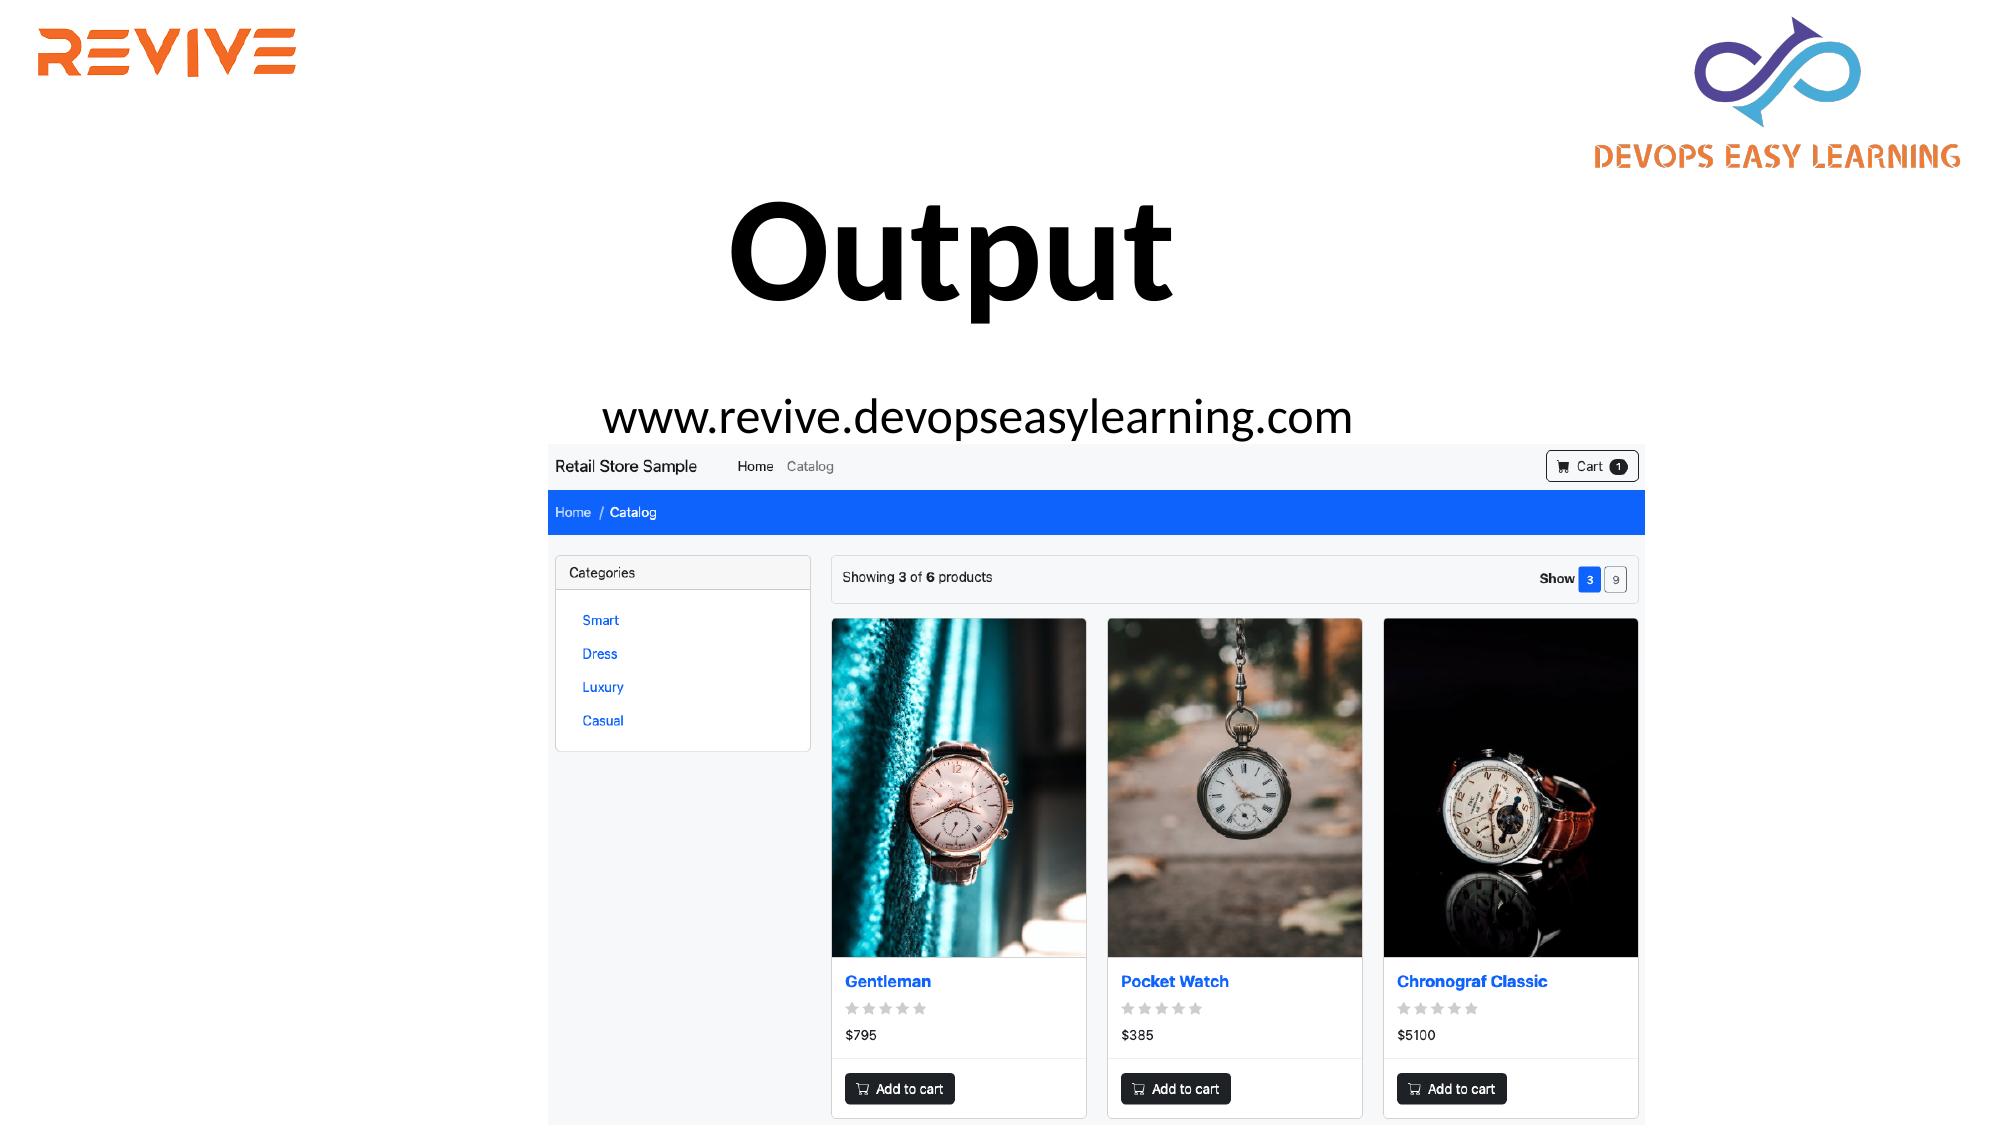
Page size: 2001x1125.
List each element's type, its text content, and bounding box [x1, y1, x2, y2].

title Output [202, 121, 1703, 341]
picture [1577, 0, 1978, 201]
subtitle www.revive.devopseasylearning.com [227, 382, 1728, 502]
picture [548, 444, 1645, 1125]
picture [0, 0, 335, 120]
